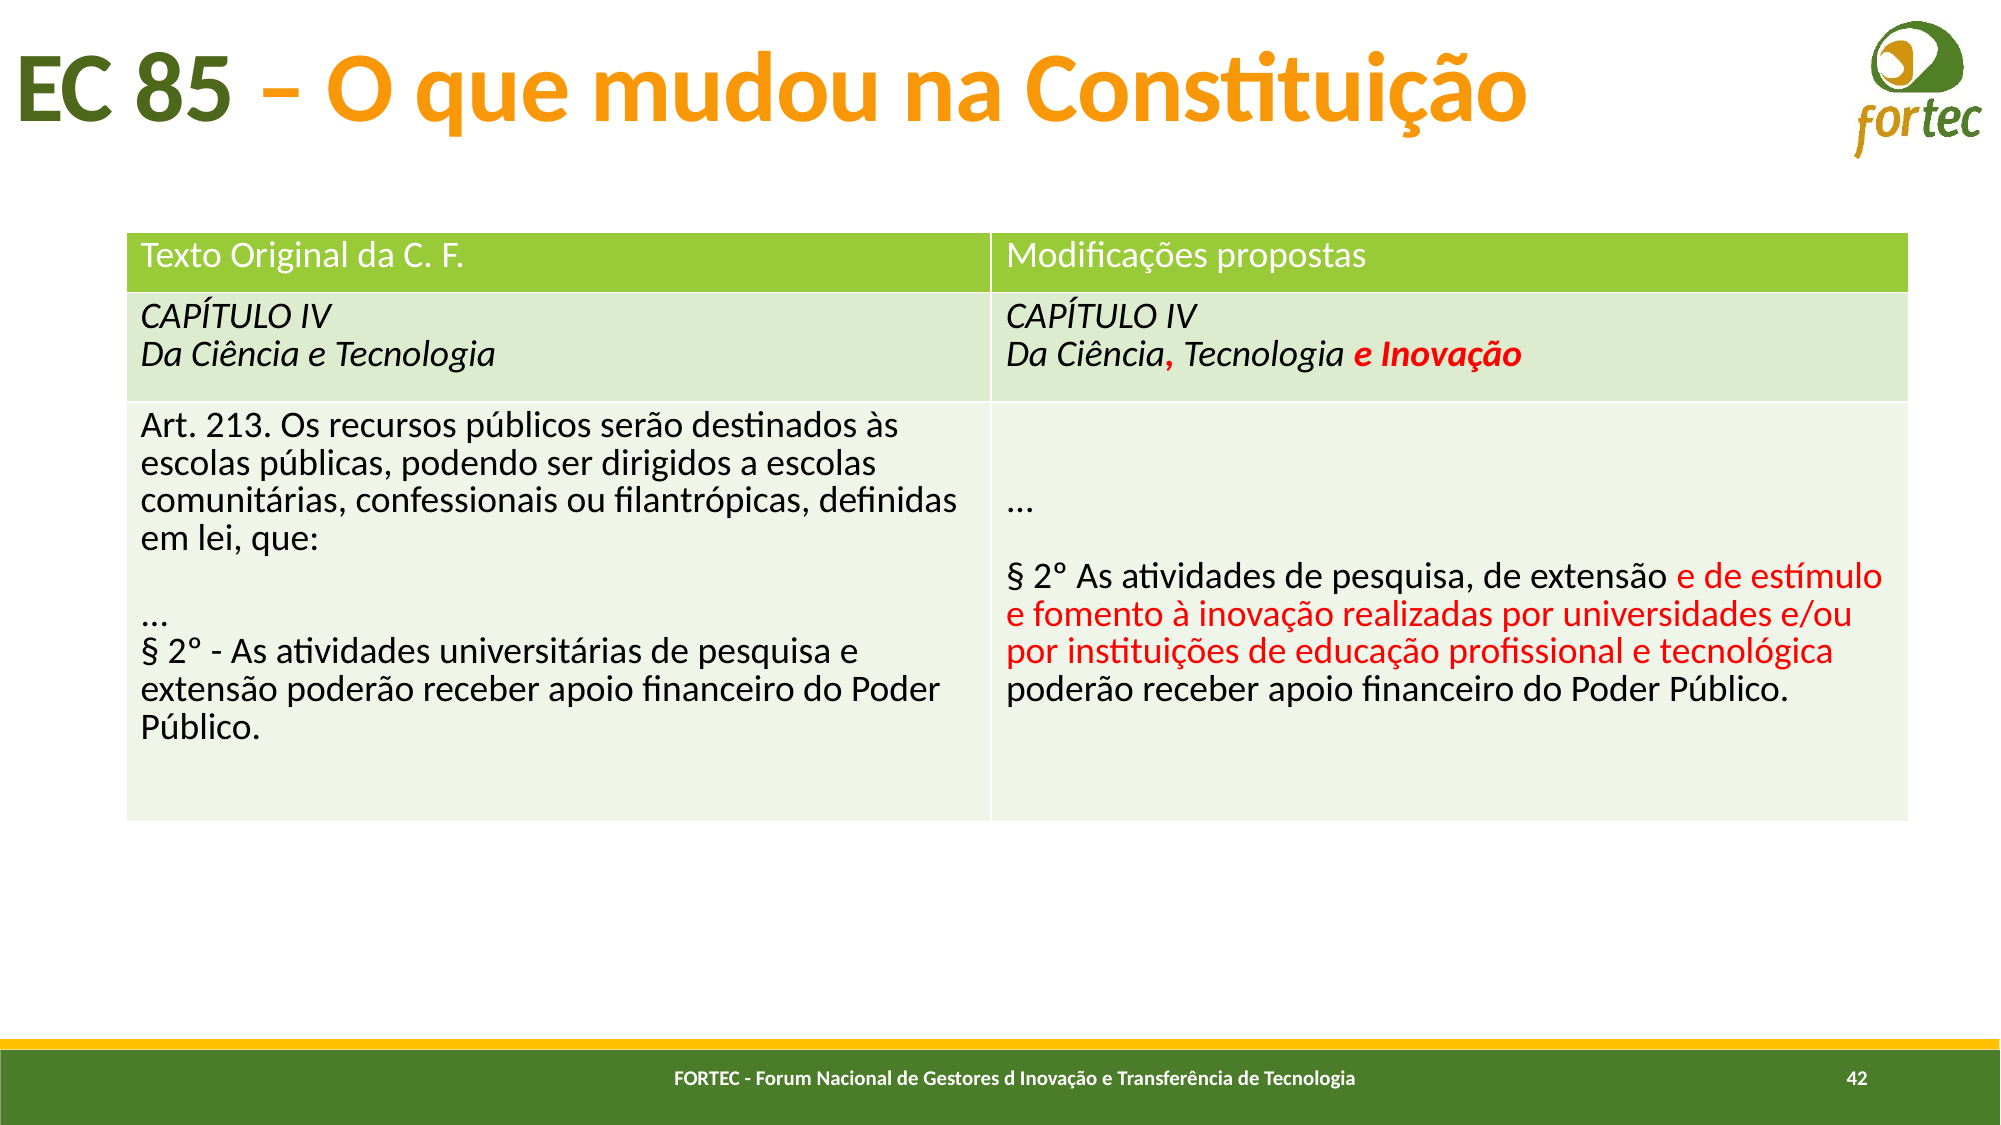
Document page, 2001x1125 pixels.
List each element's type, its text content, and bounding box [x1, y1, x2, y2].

slide_number 42 [1748, 1057, 1966, 1118]
picture [1854, 21, 1982, 159]
table_cell CAPÍTULO IV Da Ciência, Tecnologia e Inovação [992, 293, 1908, 401]
table_cell Art. 213. Os recursos públicos serão destinados às escolas públicas, podendo ser dirigidos a escolas comunitárias, confessionais ou filantrópicas, definidas em lei, que: ... § 2º - As atividades universitárias de pesquisa e extensão poderão receber apoio financeiro do Poder Público. [127, 403, 990, 821]
table_header Modificações propostas [992, 233, 1908, 292]
table_cell ... § 2º As atividades de pesquisa, de extensão e de estímulo e fomento à inovação realizadas por universidades e/ou por instituições de educação profissional e tecnológica poderão receber apoio financeiro do Poder Público. [992, 403, 1908, 821]
title EC 85 – O que mudou na Constituição [0, 0, 1910, 149]
table_cell CAPÍTULO IV Da Ciência e Tecnologia [127, 293, 990, 401]
footer FORTEC - Forum Nacional de Gestores d Inovação e Transferência de Tecnologia [438, 1057, 1593, 1118]
table_header Texto Original da C. F. [127, 233, 990, 292]
